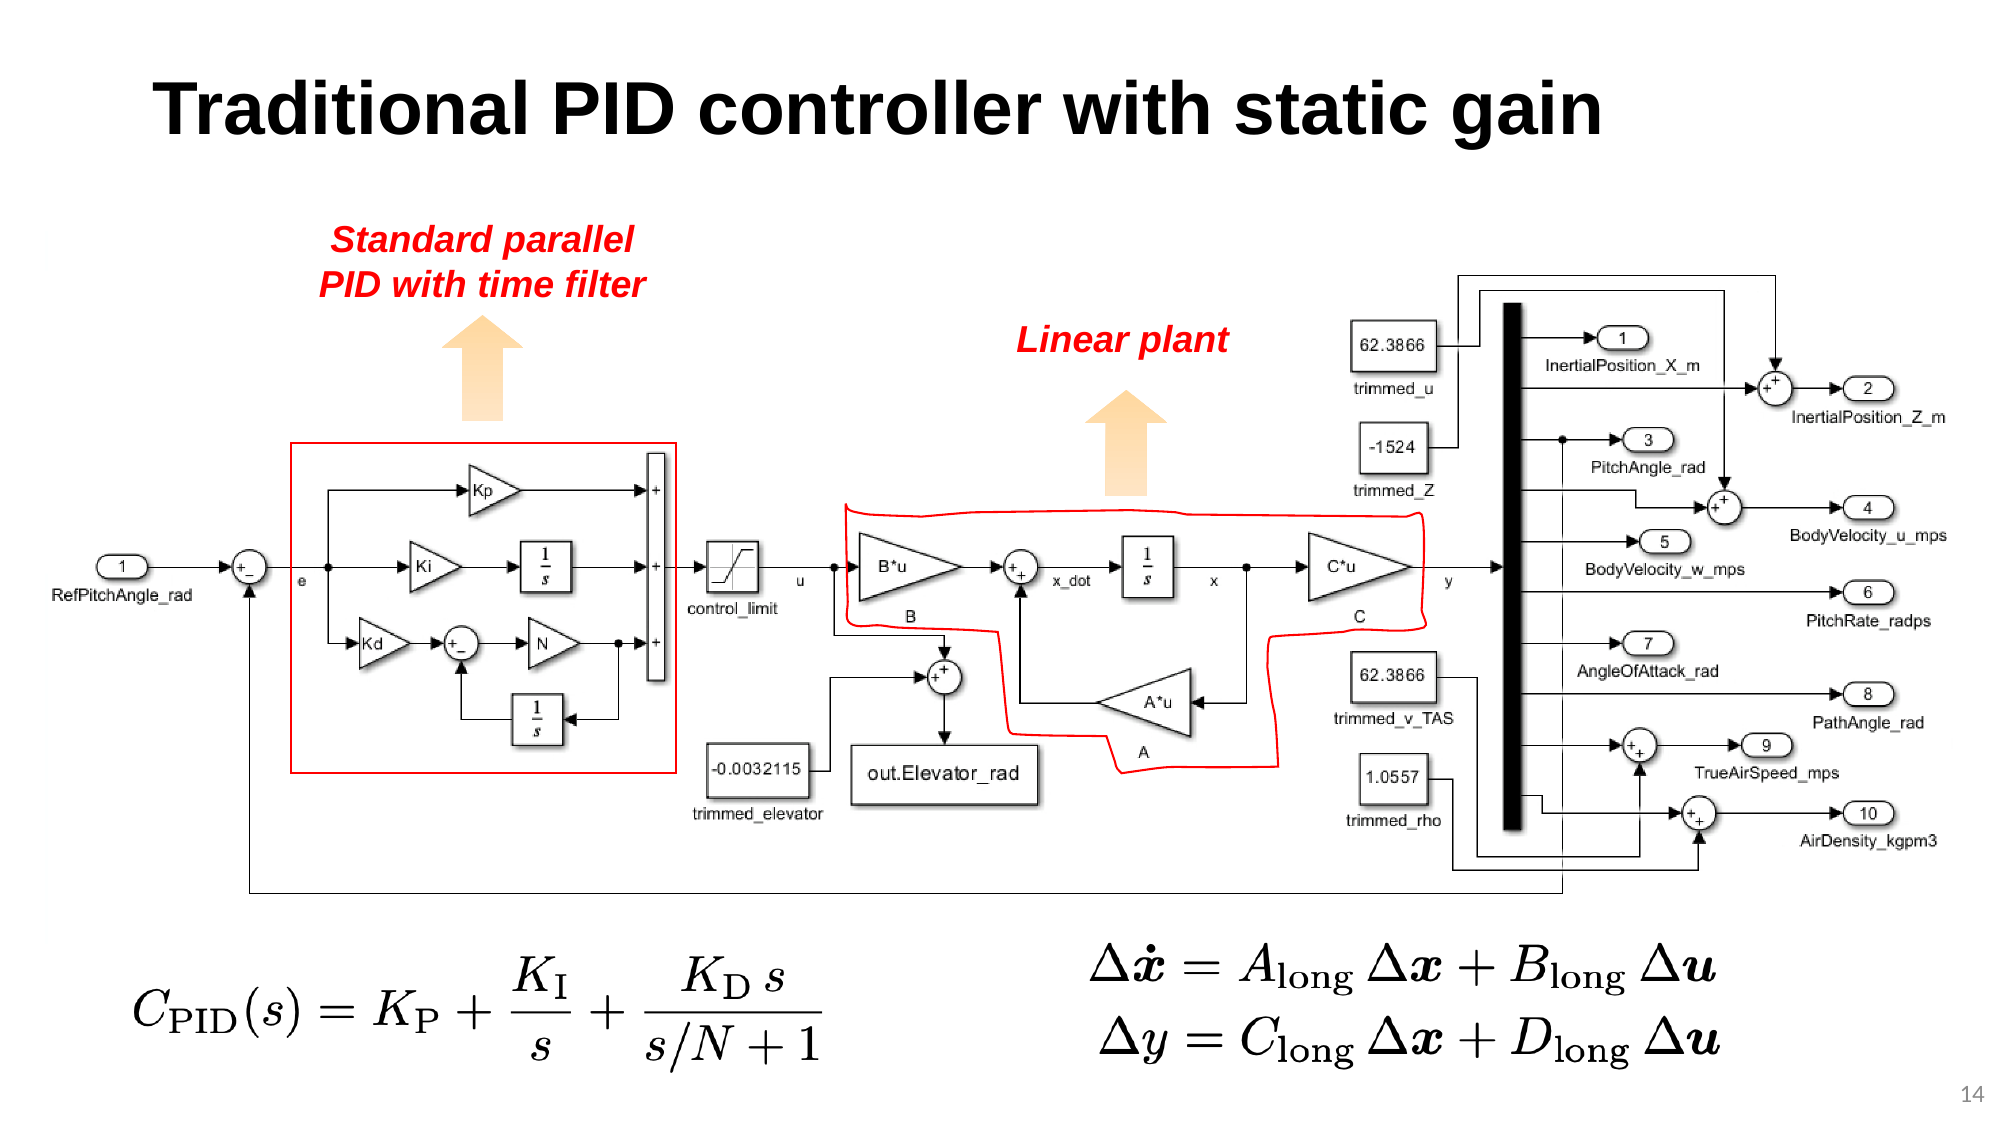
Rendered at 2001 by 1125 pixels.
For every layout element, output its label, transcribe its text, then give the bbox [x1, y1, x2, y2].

title Traditional PID controller with static gain [137, 59, 1863, 160]
slide_number 14 [1550, 1062, 2000, 1123]
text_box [1074, 920, 1740, 1087]
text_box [44, 207, 1955, 944]
picture [126, 943, 839, 1084]
